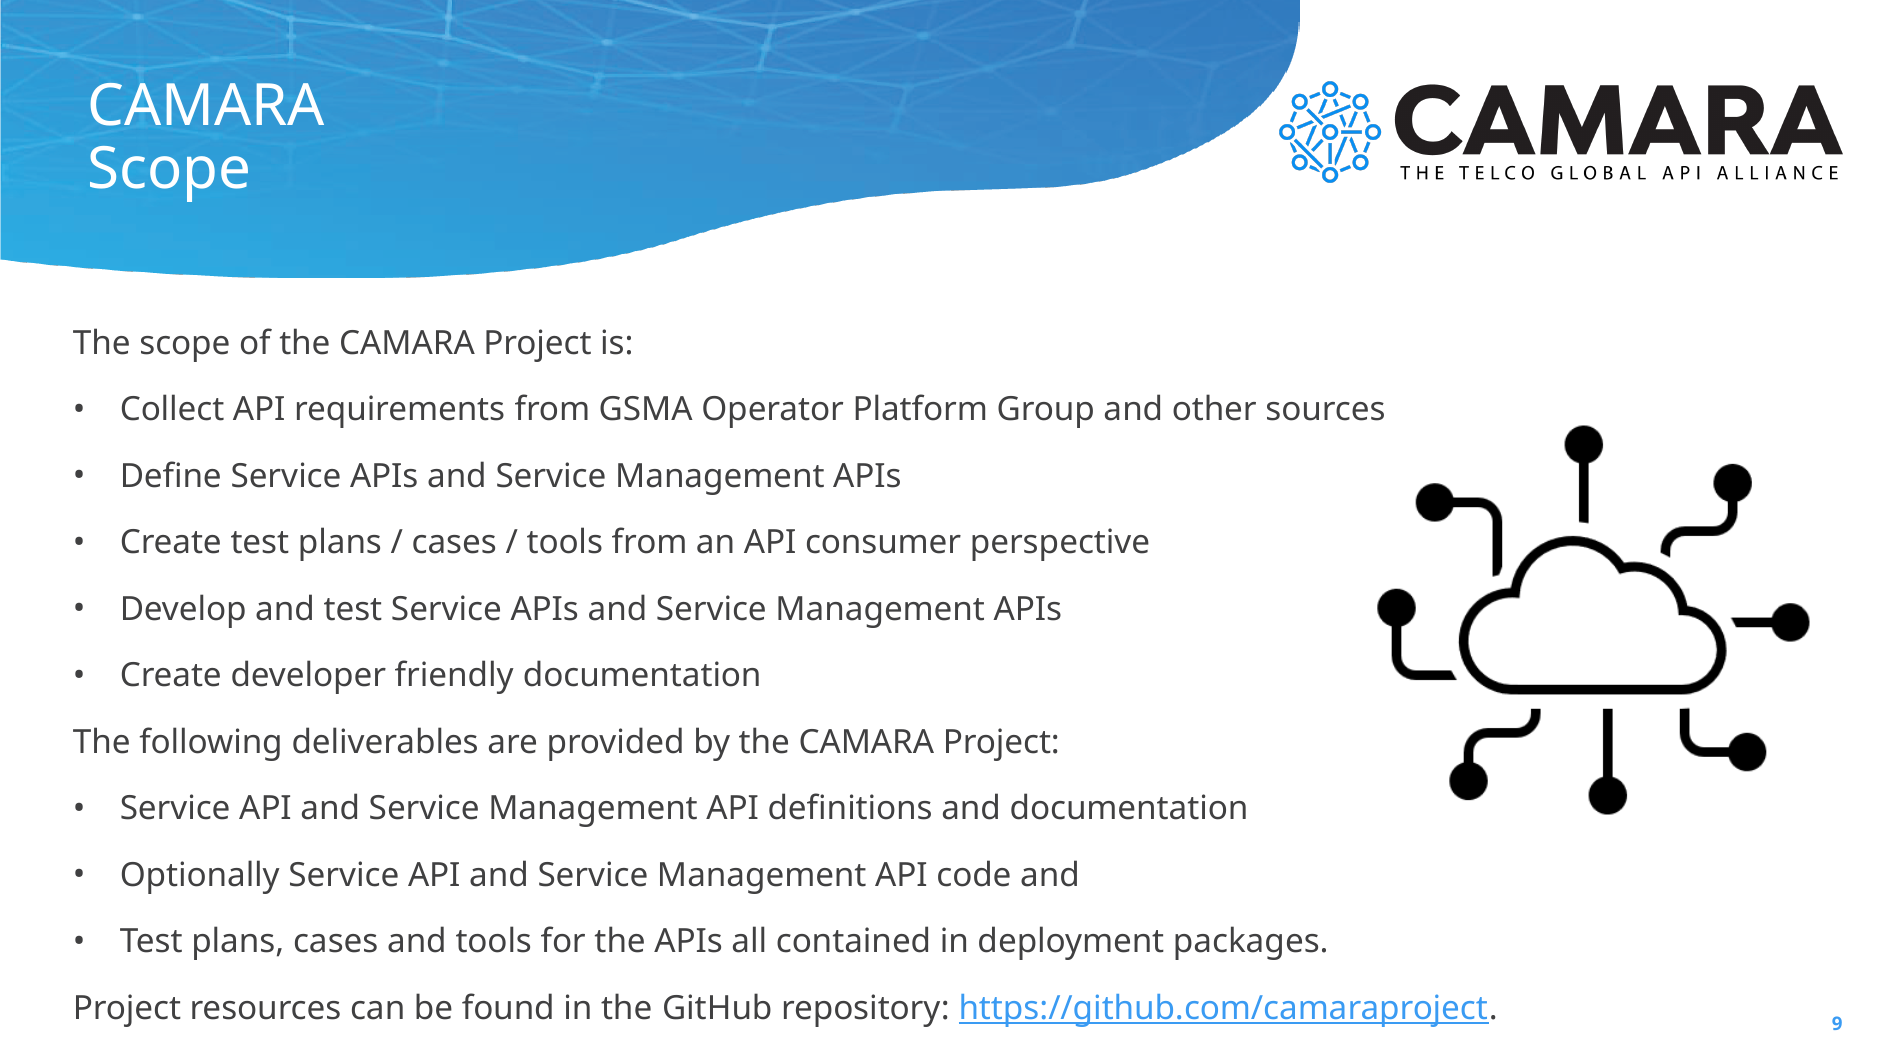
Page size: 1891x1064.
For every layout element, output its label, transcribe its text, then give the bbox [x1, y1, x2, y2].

picture [1362, 392, 1824, 854]
list The scope of the CAMARA Project is: Collect API requirements from GSMA Operator Platform Group and other sources Define Service APIs and Service Management APIs Create test plans / cases / tools from an API consumer perspective Develop and test Service APIs and Service Management APIs Create developer friendly documentation The following deliverables are provided by the CAMARA Project: Service API and Service Management API definitions and documentation Optionally Service API and Service Management API code and Test plans, cases and tools for the APIs all contained in deployment packages. Project resources can be found in the GitHub repository: https://github.com/camaraproject. [72, 319, 1869, 996]
title CAMARA Scope [72, 67, 1869, 197]
picture [0, 0, 1300, 278]
